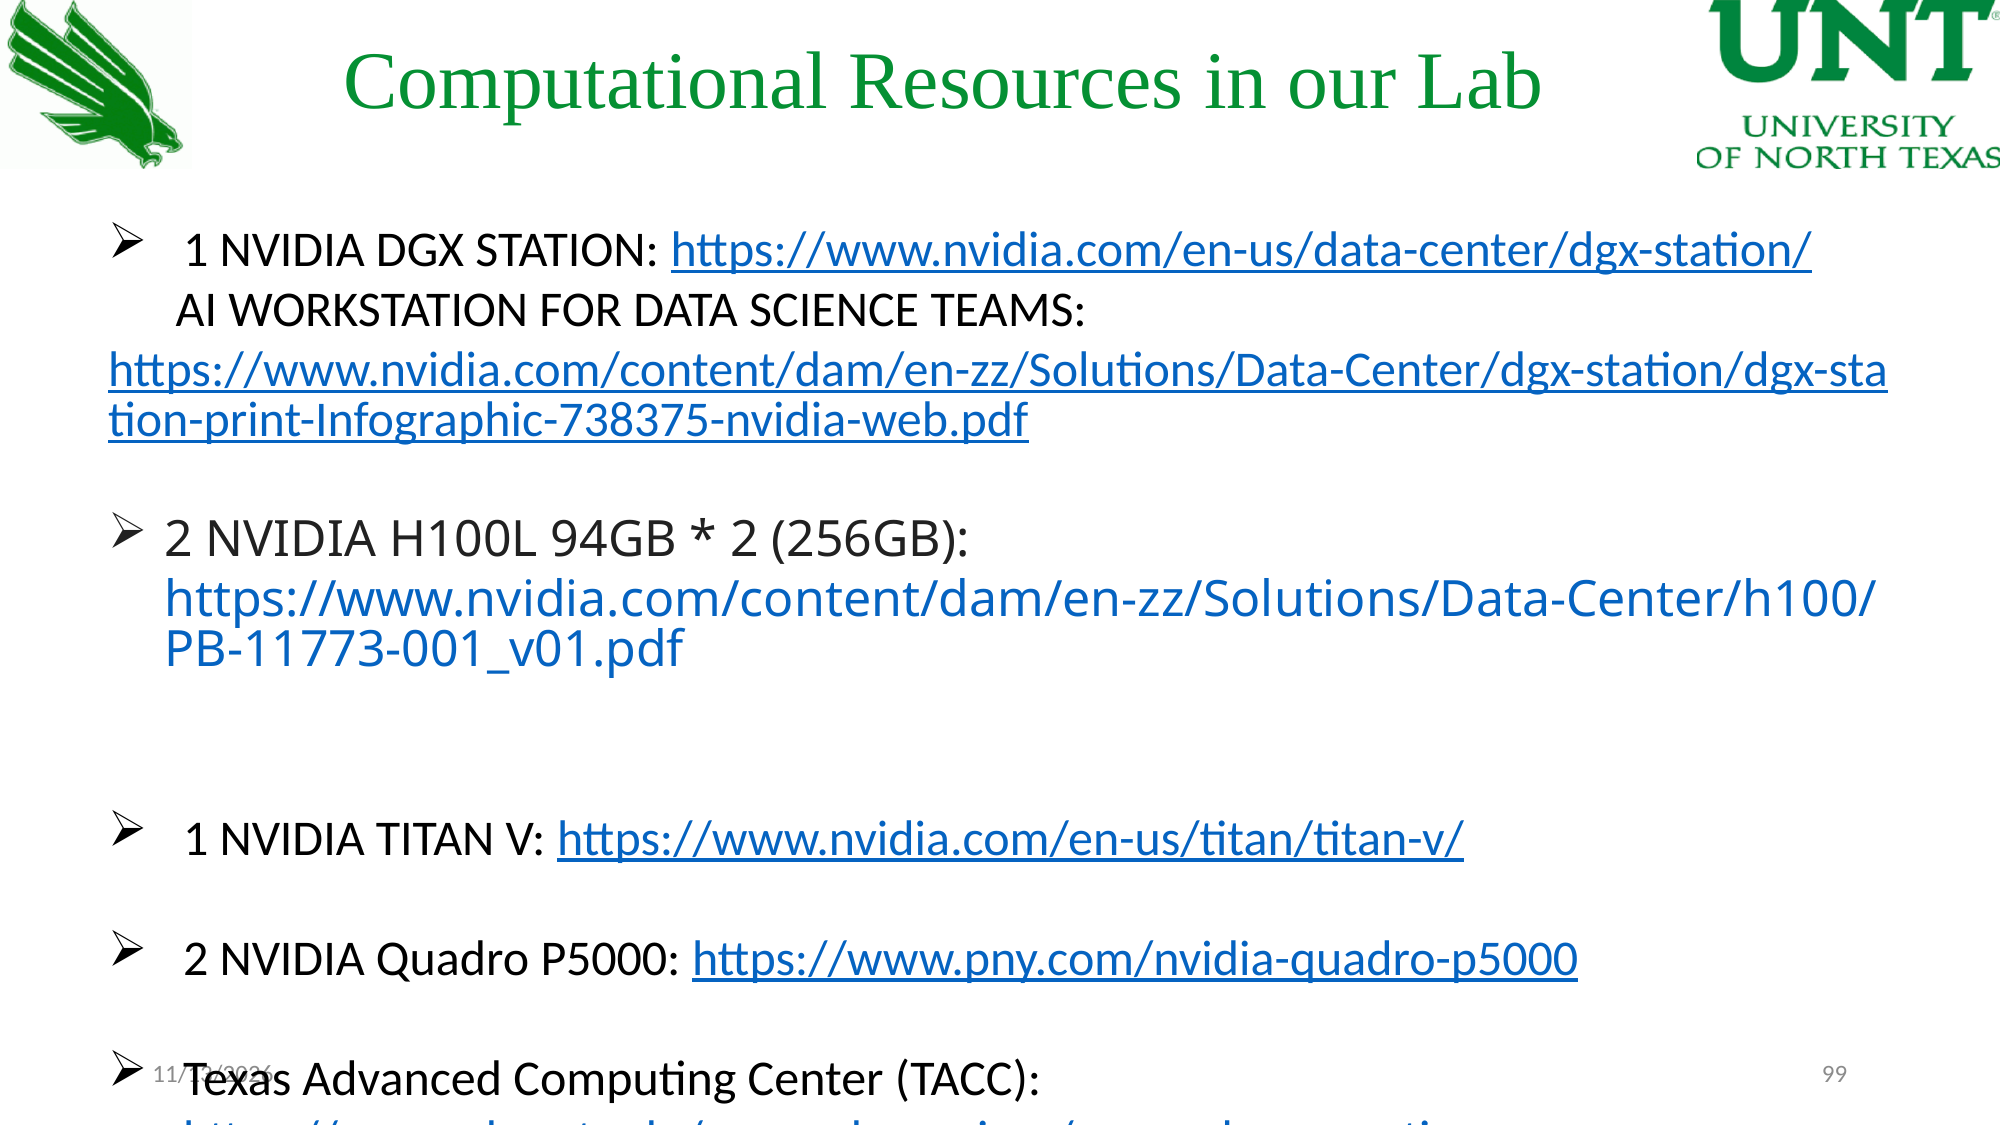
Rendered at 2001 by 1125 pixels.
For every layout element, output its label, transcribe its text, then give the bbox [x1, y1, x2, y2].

text_box 1 NVIDIA DGX STATION: https://www.nvidia.com/en-us/data-center/dgx-station/ AI WORKSTATION FOR DATA SCIENCE TEAMS: https://www.nvidia.com/content/dam/en-zz/Solutions/Data-Center/dgx-station/dgx-station-print-Infographic-738375-nvidia-web.pdf 2 NVIDIA H100L 94GB * 2 (256GB): https://www.nvidia.com/content/dam/en-zz/Solutions/Data-Center/h100/PB-11773-001_v01.pdf 1 NVIDIA TITAN V: https://www.nvidia.com/en-us/titan/titan-v/ 2 NVIDIA Quadro P5000: https://www.pny.com/nvidia-quadro-p5000 Texas Advanced Computing Center (TACC): https://research.unt.edu/research-services/research-computing [93, 209, 1907, 1073]
picture [1697, 0, 2000, 169]
picture [0, 0, 192, 169]
text_box Computational Resources in our Lab [244, 31, 1645, 134]
slide_number 99 [1412, 1042, 1863, 1103]
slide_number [137, 1042, 588, 1103]
